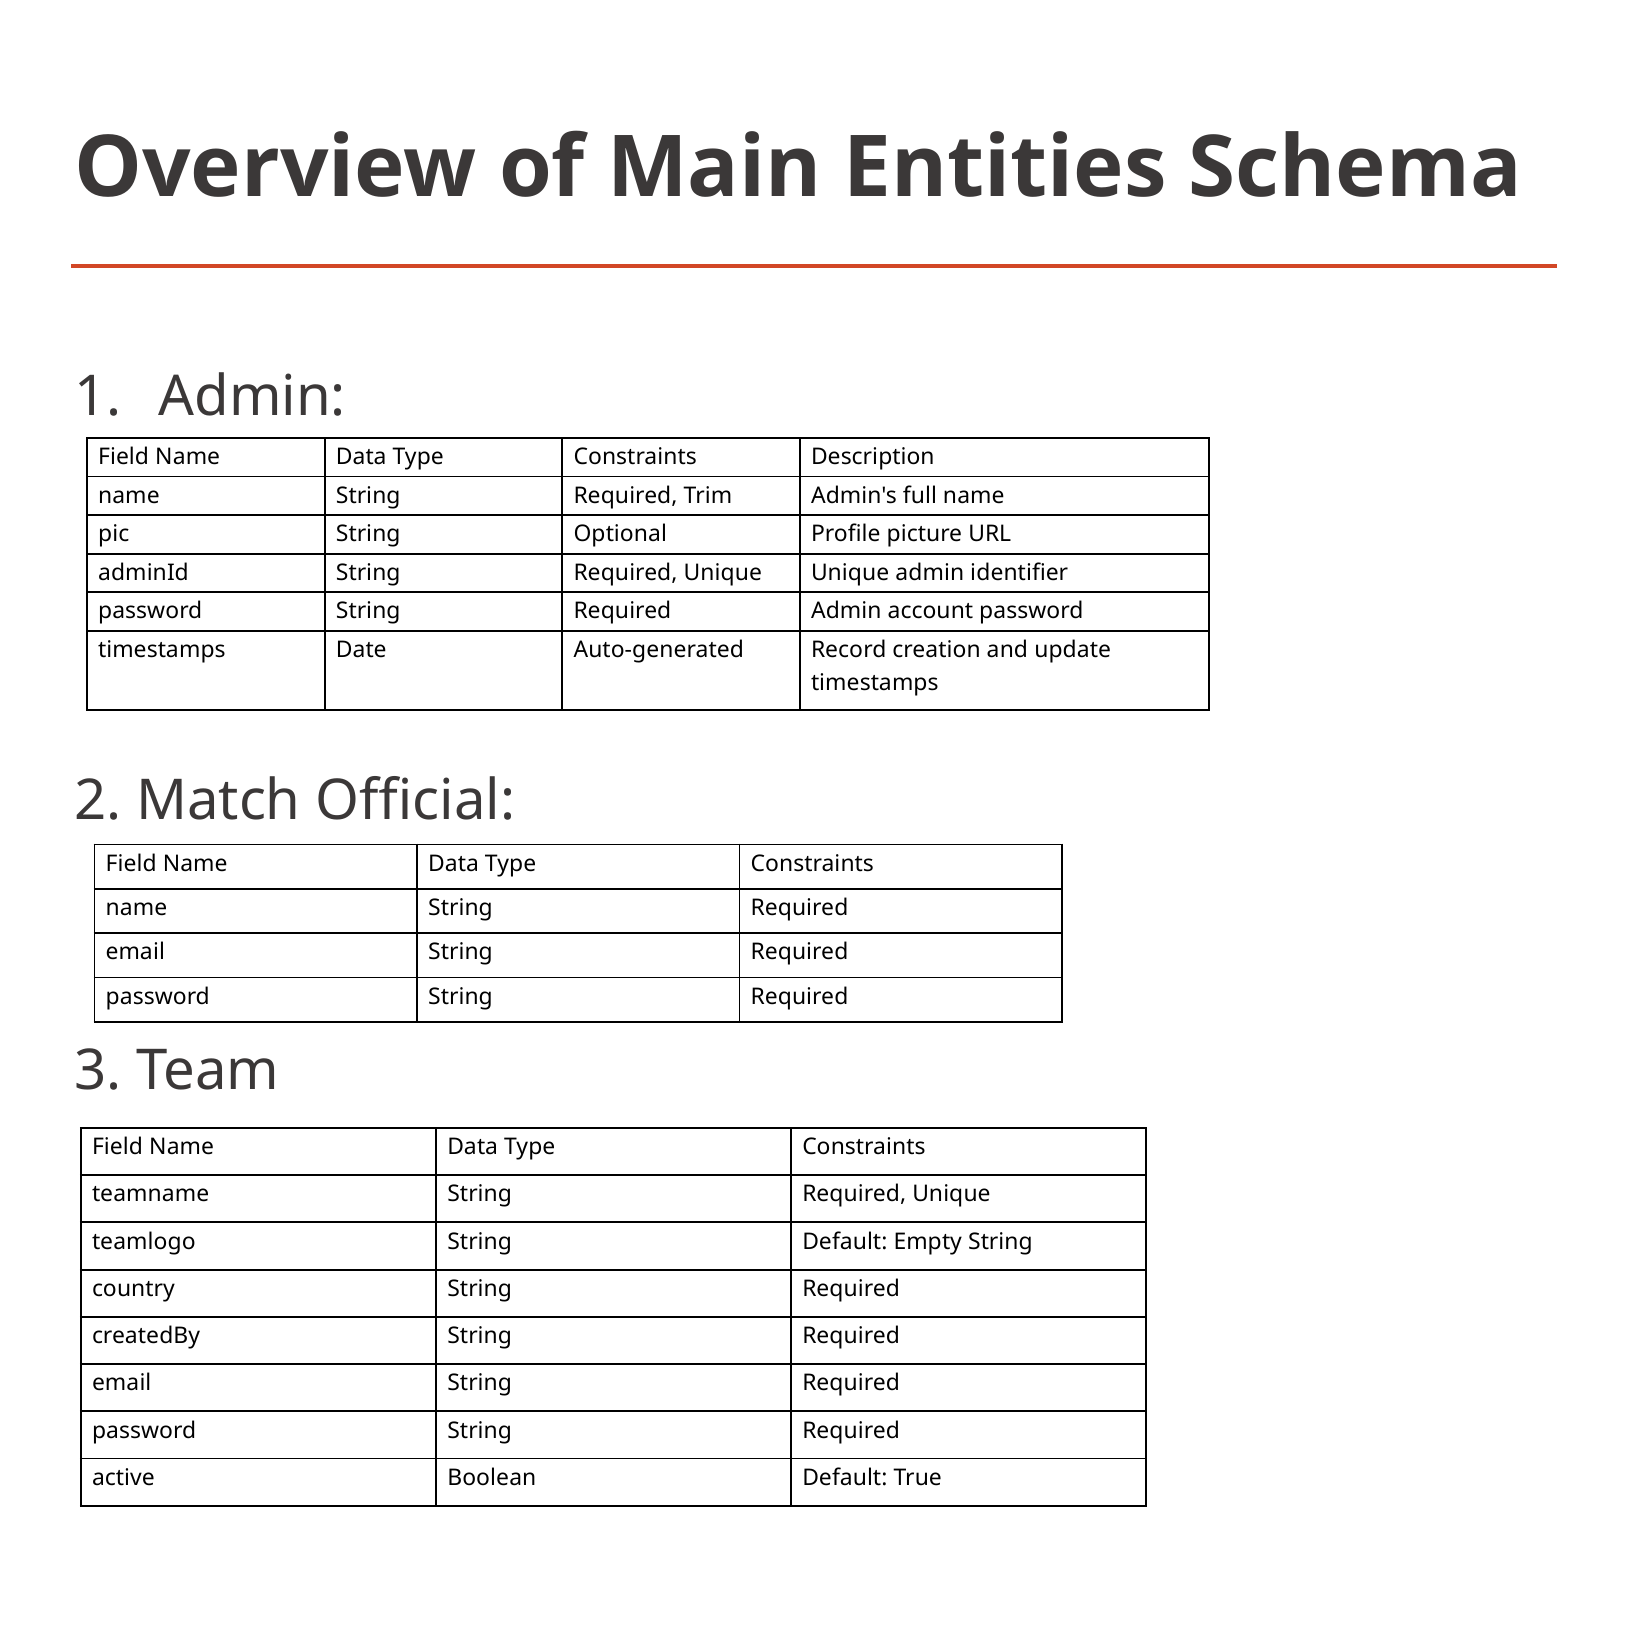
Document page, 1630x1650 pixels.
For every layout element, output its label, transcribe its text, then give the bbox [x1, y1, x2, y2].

table_cell String [326, 555, 561, 591]
table_cell Default: True [792, 1459, 1145, 1505]
table_cell Required [740, 890, 1061, 932]
table_cell Required, Unique [563, 555, 799, 591]
table_cell String [418, 934, 739, 977]
table_cell String [418, 978, 739, 1021]
table_cell Admin account password [801, 593, 1208, 630]
list Admin: 2. Match Official: 3. Team [59, 352, 1558, 1460]
table_header Field Name [95, 845, 416, 888]
table_cell Default: Empty String [792, 1223, 1145, 1269]
table_cell Required [792, 1365, 1145, 1410]
table_cell String [437, 1412, 790, 1458]
table_cell Date [326, 632, 561, 709]
table_header Description [801, 439, 1208, 476]
table_cell String [437, 1318, 790, 1363]
table_header Field Name [82, 1129, 435, 1174]
table_cell teamlogo [82, 1223, 435, 1269]
table_cell Required [792, 1412, 1145, 1458]
table_cell Required [563, 593, 799, 630]
table_cell Required [740, 978, 1061, 1021]
table_cell teamname [82, 1176, 435, 1221]
table_header Data Type [326, 439, 561, 476]
table_cell Unique admin identifier [801, 555, 1208, 591]
table_cell adminId [88, 555, 324, 591]
table_cell String [437, 1223, 790, 1269]
table_cell email [95, 934, 416, 977]
table_cell country [82, 1271, 435, 1316]
table_cell pic [88, 516, 324, 553]
title Overview of Main Entities Schema [59, 103, 1558, 238]
table_cell String [326, 516, 561, 553]
table_header Constraints [792, 1129, 1145, 1174]
table_cell Required [792, 1271, 1145, 1316]
table_cell Required, Unique [792, 1176, 1145, 1221]
table_cell createdBy [82, 1318, 435, 1363]
table_cell String [326, 593, 561, 630]
table_cell active [82, 1459, 435, 1505]
table_cell password [82, 1412, 435, 1458]
table_cell Admin's full name [801, 477, 1208, 514]
table_cell Boolean [437, 1459, 790, 1505]
table_cell Auto-generated [563, 632, 799, 709]
table_cell Required [792, 1318, 1145, 1363]
table_cell timestamps [88, 632, 324, 709]
table_cell password [88, 593, 324, 630]
table_cell password [95, 978, 416, 1021]
table_cell Required, Trim [563, 477, 799, 514]
table_header Field Name [88, 439, 324, 476]
table_cell email [82, 1365, 435, 1410]
table_cell Optional [563, 516, 799, 553]
table_cell Record creation and update timestamps [801, 632, 1208, 709]
table_cell String [418, 890, 739, 932]
table_cell String [437, 1365, 790, 1410]
table_header Constraints [740, 845, 1061, 888]
table_header Constraints [563, 439, 799, 476]
table_cell Profile picture URL [801, 516, 1208, 553]
table_cell String [326, 477, 561, 514]
table_cell Required [740, 934, 1061, 977]
table_header Data Type [437, 1129, 790, 1174]
table_cell name [88, 477, 324, 514]
table_cell name [95, 890, 416, 932]
table_cell String [437, 1271, 790, 1316]
table_header Data Type [418, 845, 739, 888]
table_cell String [437, 1176, 790, 1221]
